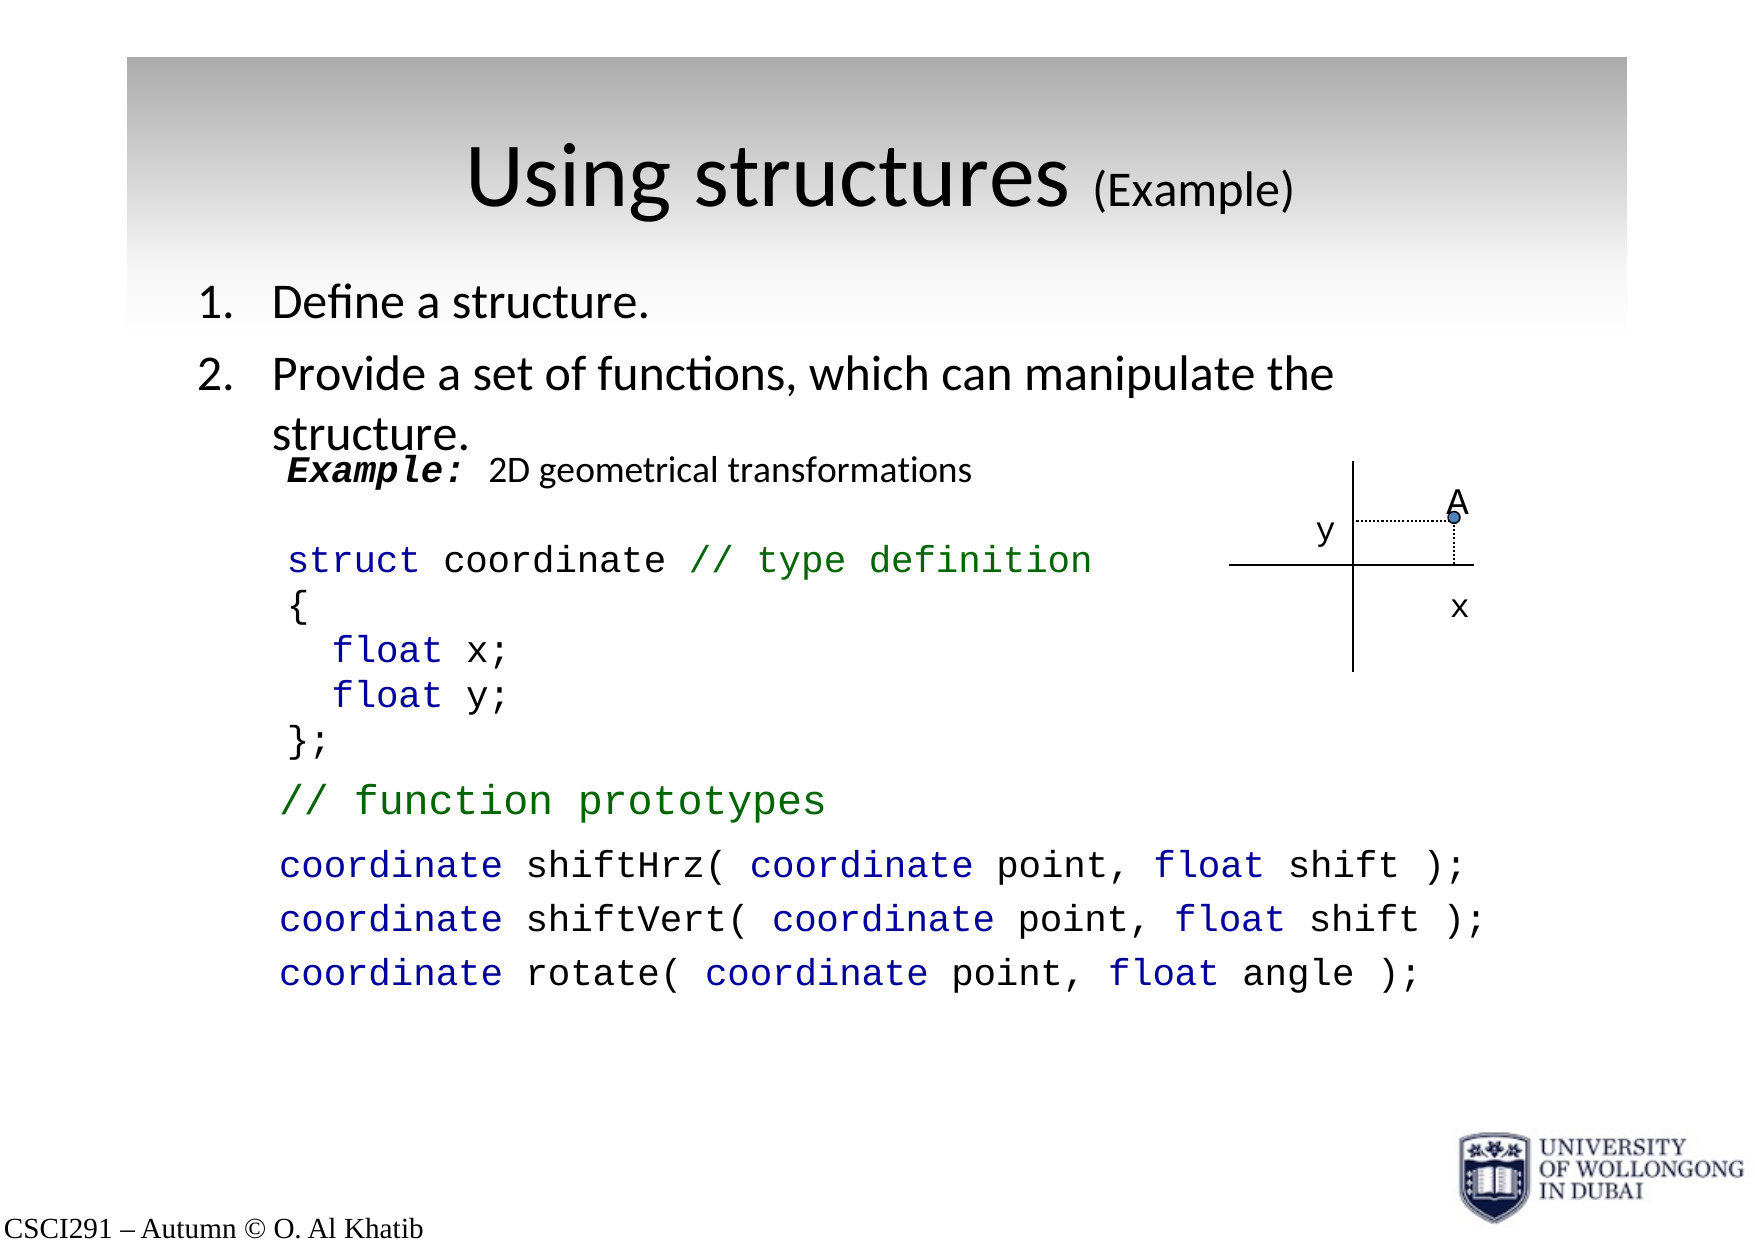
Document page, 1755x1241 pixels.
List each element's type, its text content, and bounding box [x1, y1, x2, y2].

text_box [1447, 510, 1461, 525]
text_box A [1444, 477, 1471, 522]
text_box Define a structure. Provide a set of functions, which can manipulate the structure. [194, 268, 1540, 460]
text_box Example: 2D geometrical transformations struct coordinate // type definition { float x; float y; }; [284, 445, 1096, 761]
text_box // function prototypes [277, 772, 832, 823]
text_box x [1447, 584, 1473, 625]
text_box y [1313, 507, 1338, 547]
text_box shiftHrz( coordinate point, float shift ); shiftVert( coordinate point, float shift ); rotate( coordinate point, float angle ); [523, 831, 1491, 994]
text_box coordinate coordinate coordinate [277, 831, 506, 994]
title Using structures (Example) [258, 114, 1496, 268]
text_box [1449, 513, 1458, 522]
picture [127, 57, 1755, 1233]
